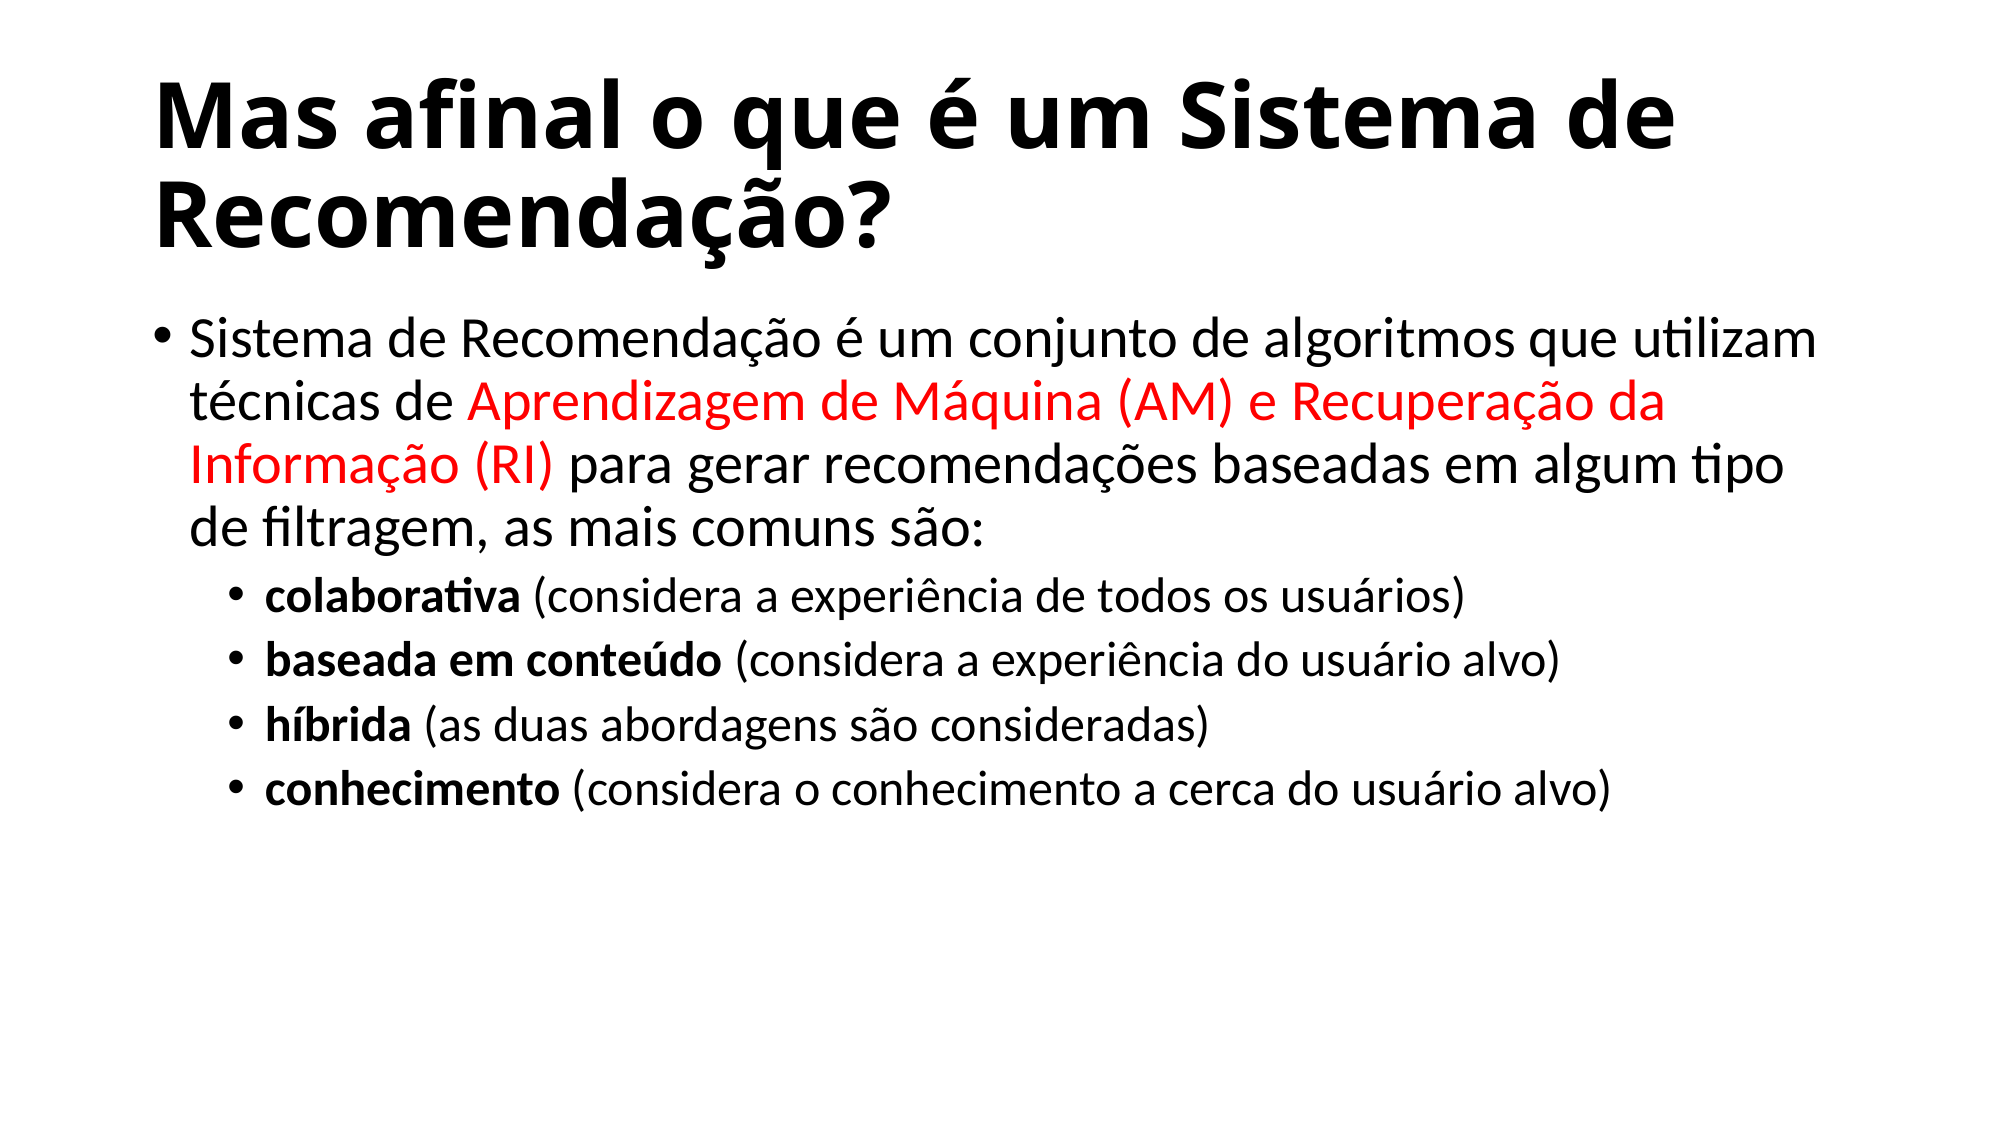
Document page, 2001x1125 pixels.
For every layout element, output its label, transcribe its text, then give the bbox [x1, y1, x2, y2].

title Mas afinal o que é um Sistema de Recomendação? [137, 59, 1863, 278]
list Sistema de Recomendação é um conjunto de algoritmos que utilizam técnicas de Aprendizagem de Máquina (AM) e Recuperação da Informação (RI) para gerar recomendações baseadas em algum tipo de filtragem, as mais comuns são: colaborativa (considera a experiência de todos os usuários) baseada em conteúdo (considera a experiência do usuário alvo) híbrida (as duas abordagens são consideradas) conhecimento (considera o conhecimento a cerca do usuário alvo) [137, 299, 1863, 1014]
